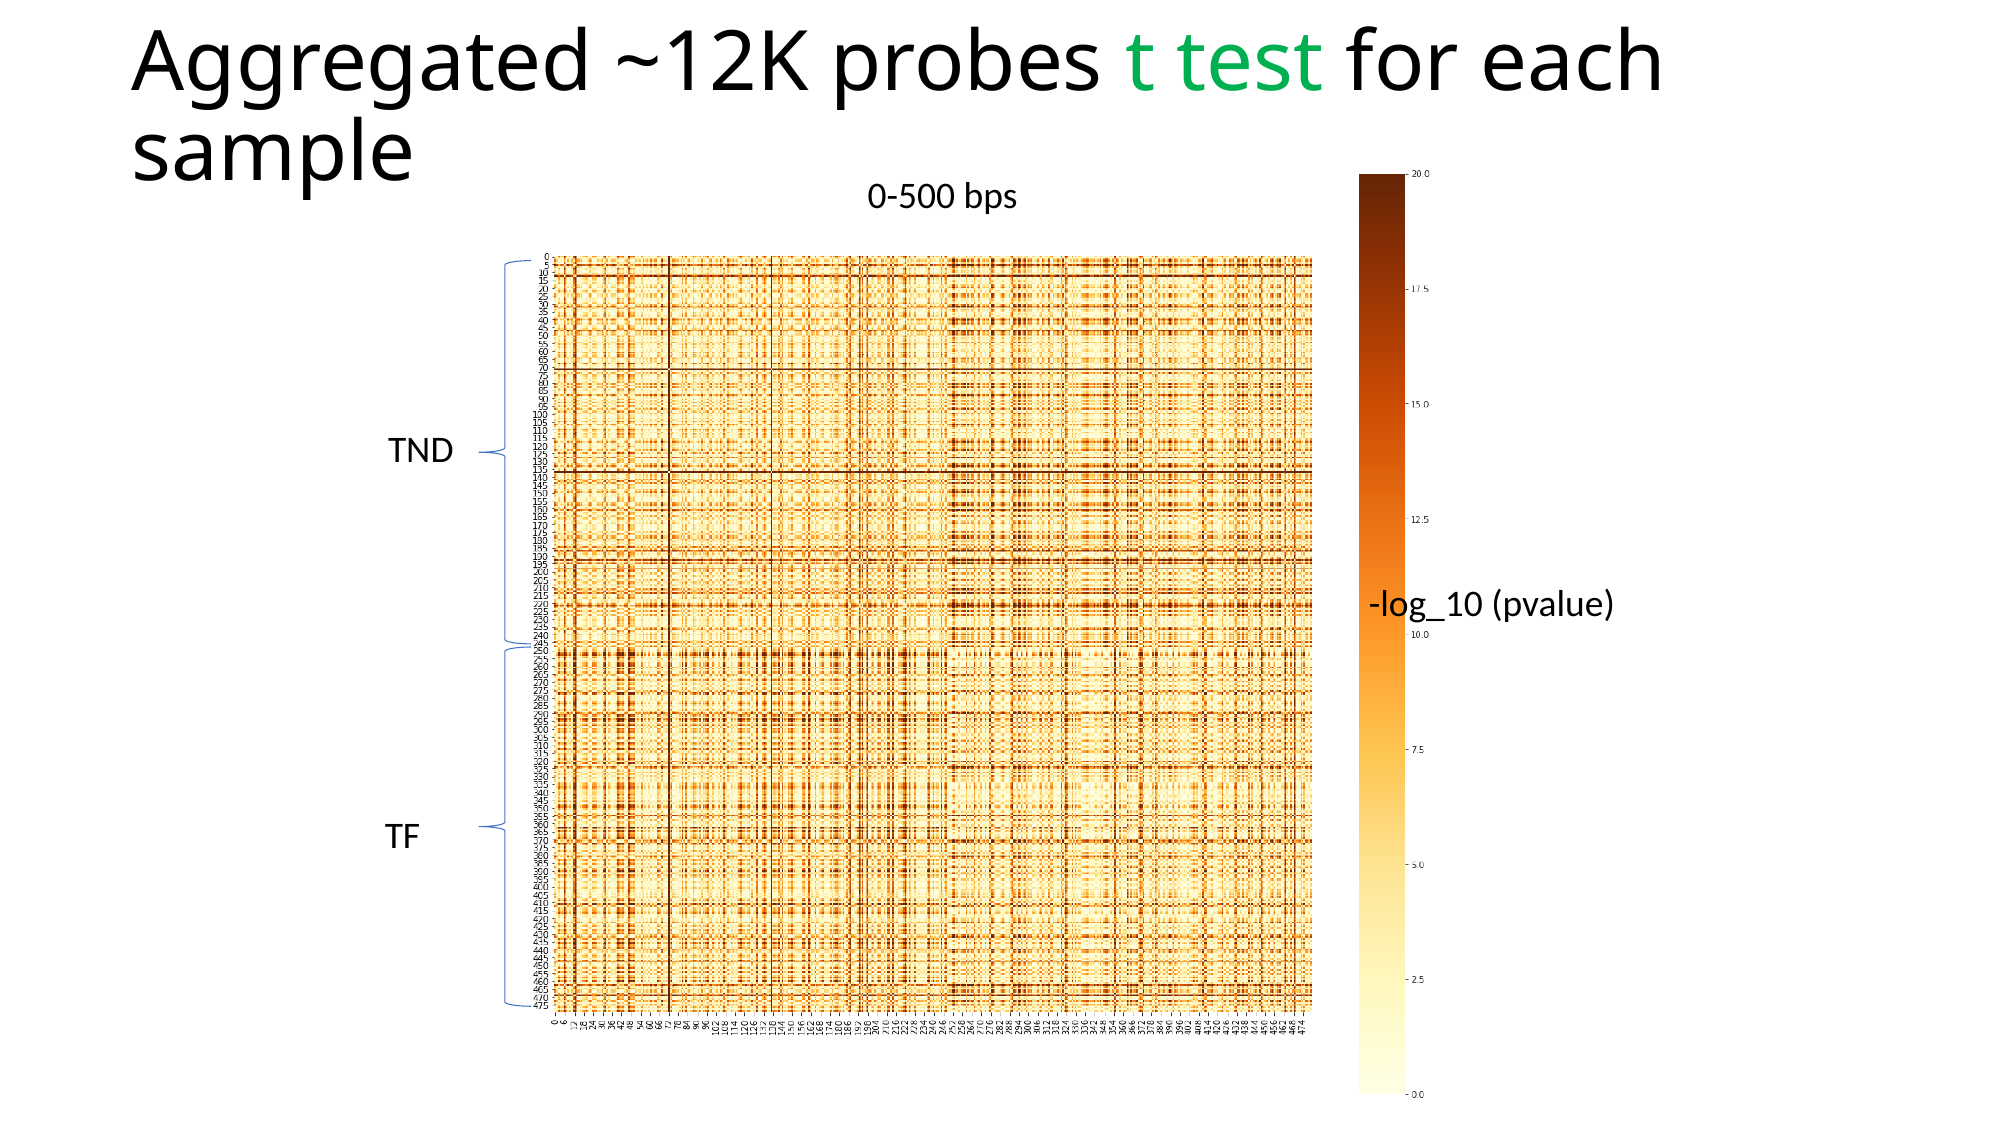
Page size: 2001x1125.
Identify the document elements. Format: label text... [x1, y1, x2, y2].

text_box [363, 164, 1660, 1106]
title Aggregated ~12K probes t test for each sample [116, 0, 1842, 218]
